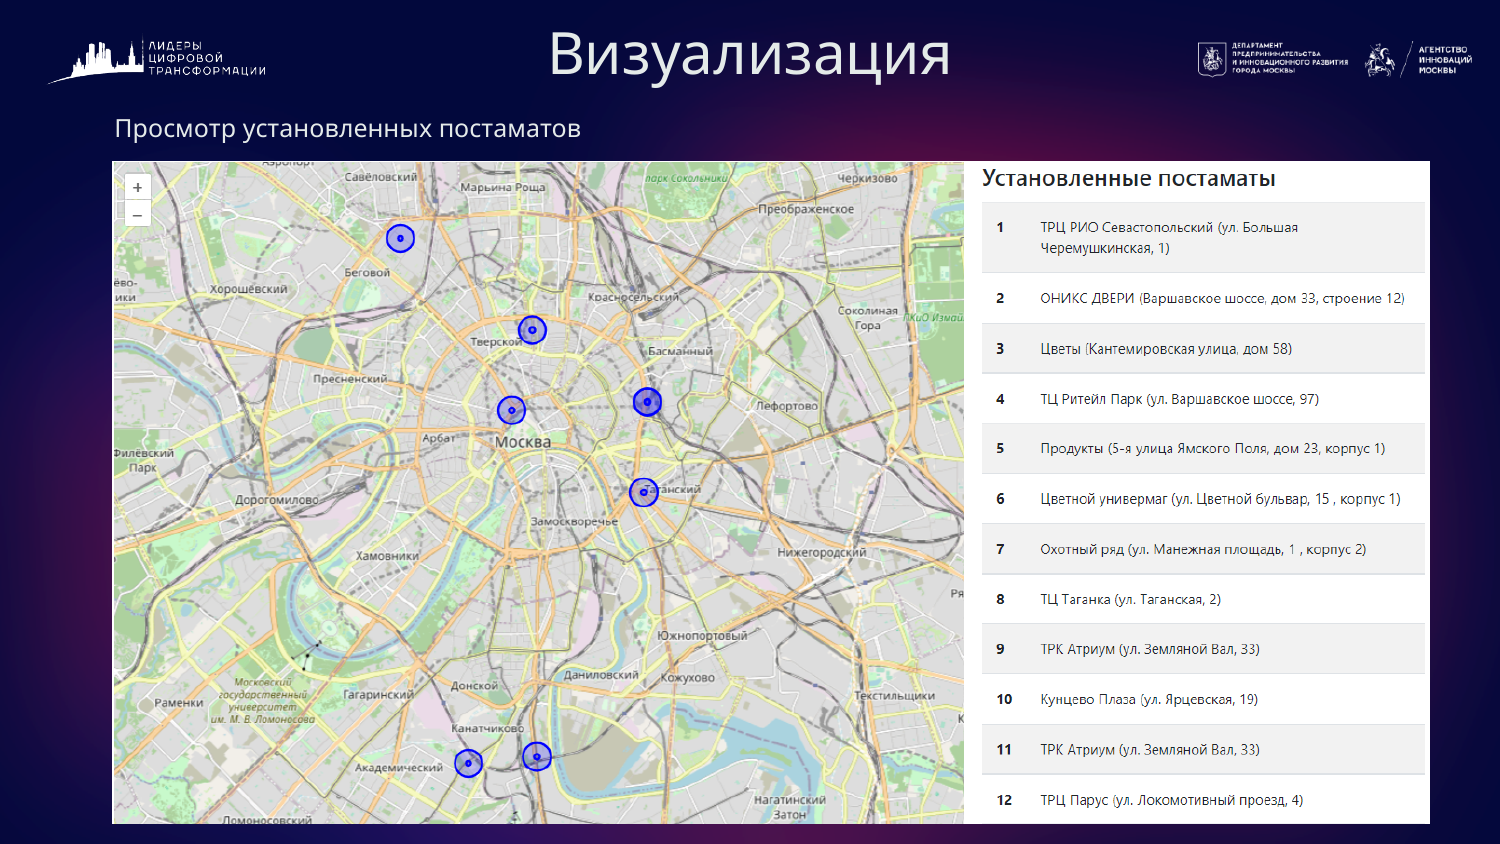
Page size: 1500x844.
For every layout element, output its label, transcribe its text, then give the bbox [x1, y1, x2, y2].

picture [0, 0, 1500, 844]
text_box Просмотр установленных постаматов [99, 104, 1222, 205]
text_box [44, 32, 266, 86]
list Визуализация [360, 8, 1140, 104]
